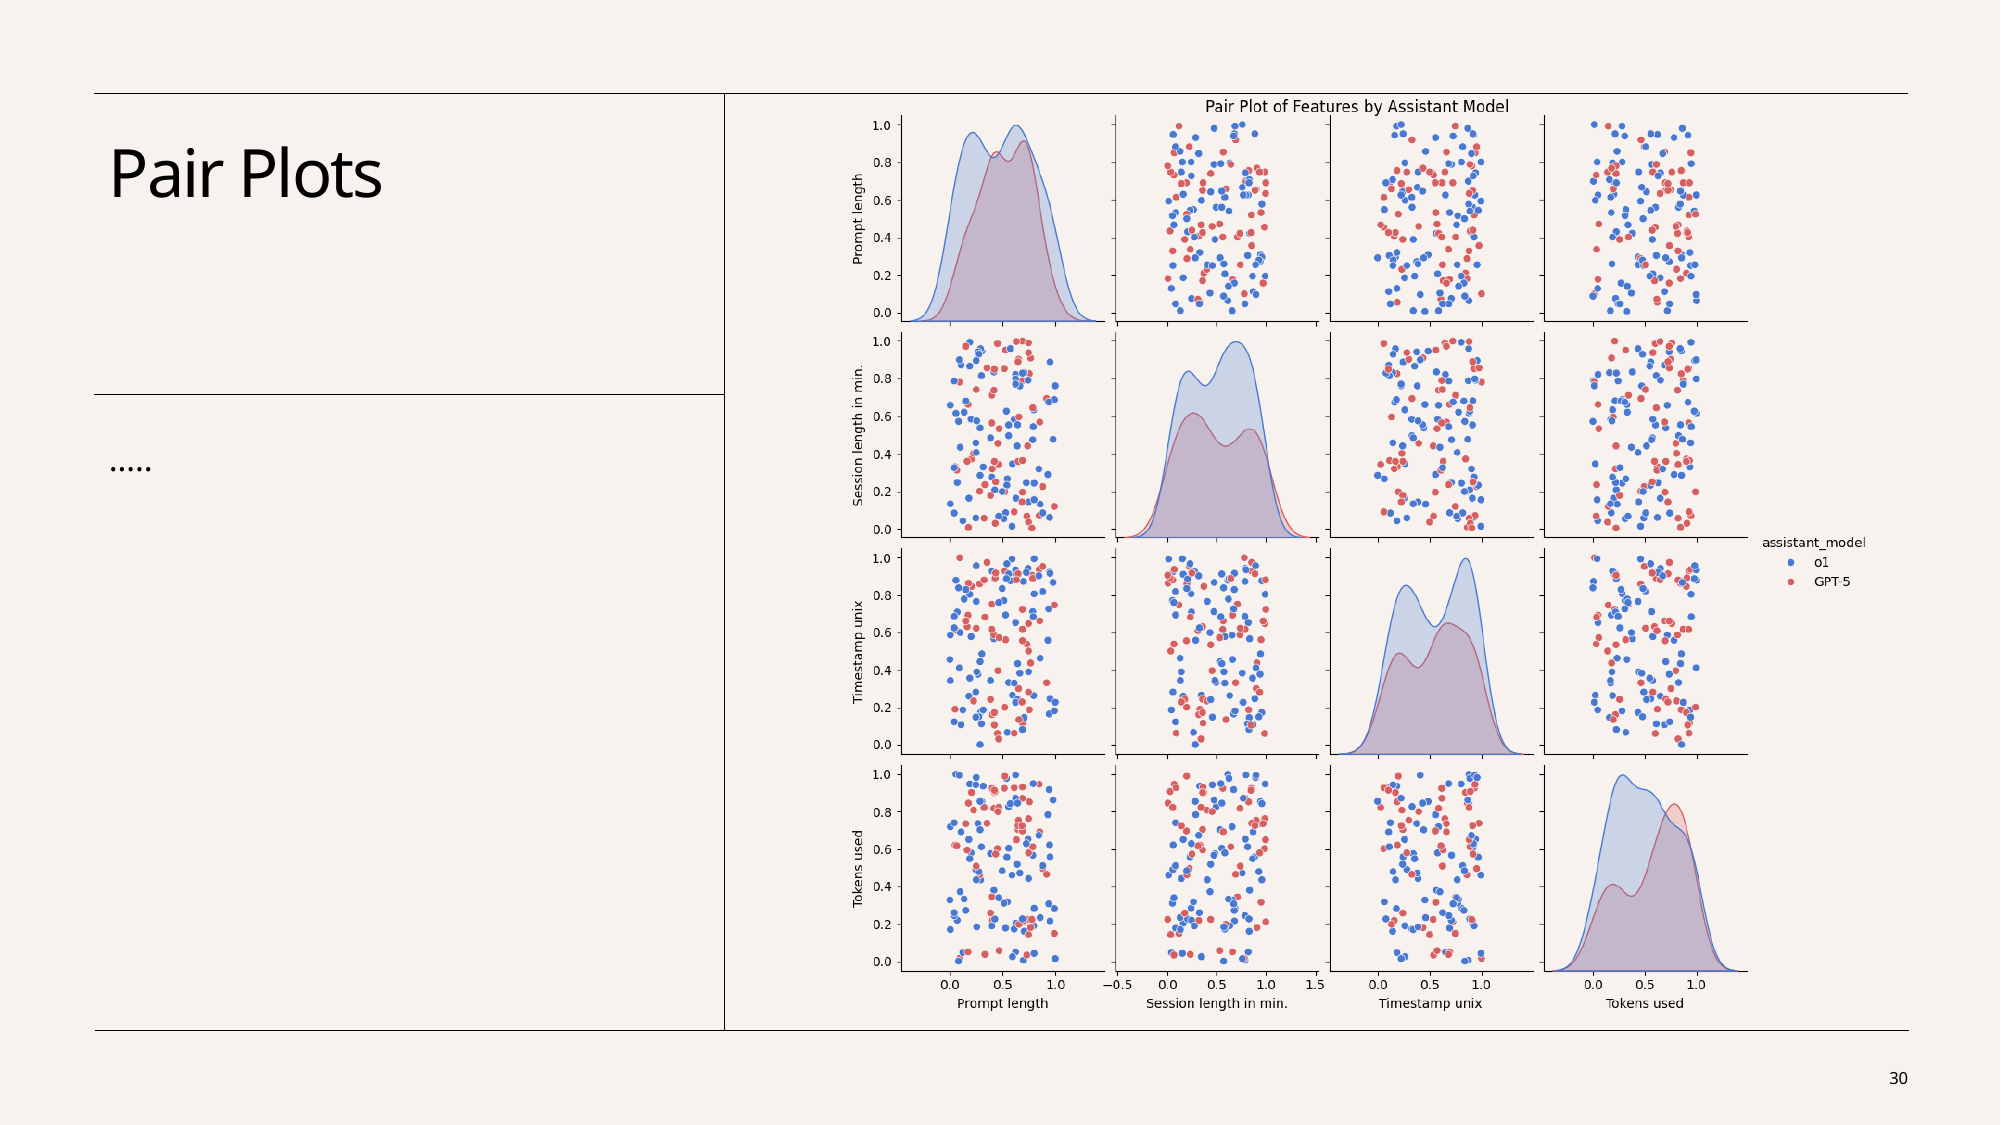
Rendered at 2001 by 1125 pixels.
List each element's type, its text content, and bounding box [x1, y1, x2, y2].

title Pair Plots [93, 132, 665, 364]
list ….. [93, 423, 665, 984]
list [836, 99, 1877, 1026]
slide_number 30 [1808, 1049, 1924, 1110]
